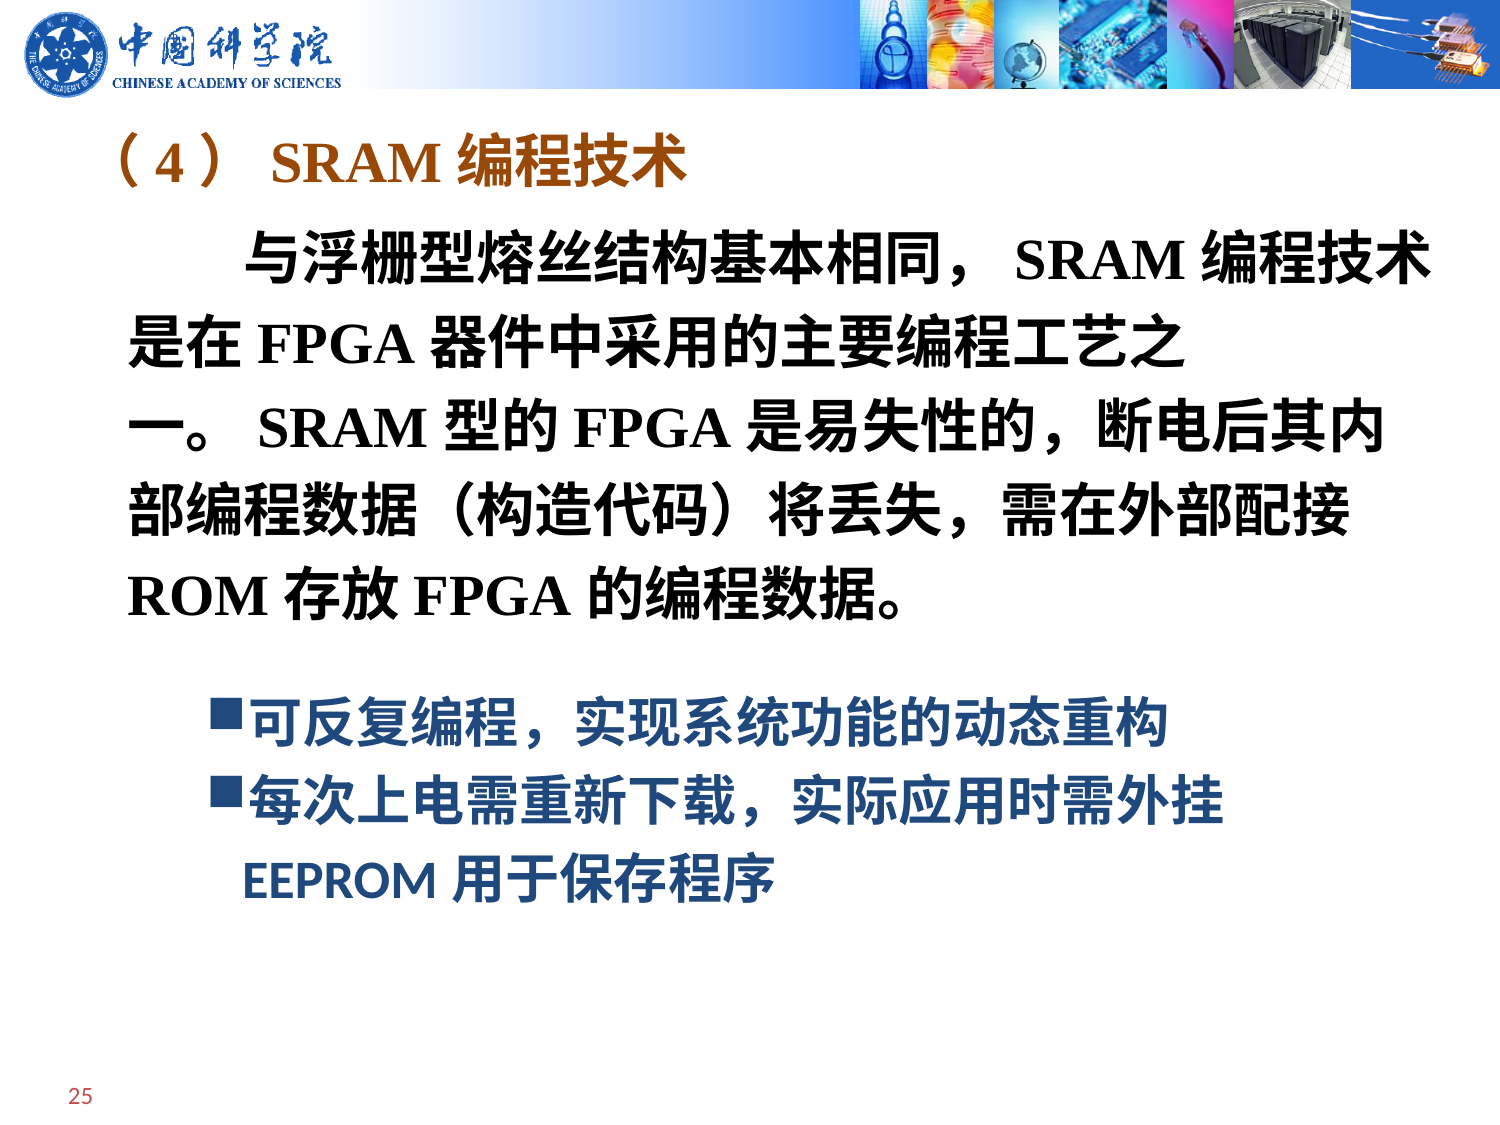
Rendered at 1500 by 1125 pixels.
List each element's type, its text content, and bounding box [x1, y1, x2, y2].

list 与浮栅型熔丝结构基本相同，SRAM编程技术是在FPGA器件中采用的主要编程工艺之一。SRAM型的FPGA是易失性的，断电后其内部编程数据（构造代码）将丢失，需在外部配接ROM存放FPGA的编程数据。 [55, 200, 1450, 588]
title （4）SRAM编程技术 [46, 117, 739, 231]
picture [23, 10, 349, 102]
text_box 可反复编程，实现系统功能的动态重构 每次上电需重新下载，实际应用时需外挂EEPROM用于保存程序 [152, 667, 1265, 917]
picture [860, 0, 1500, 89]
